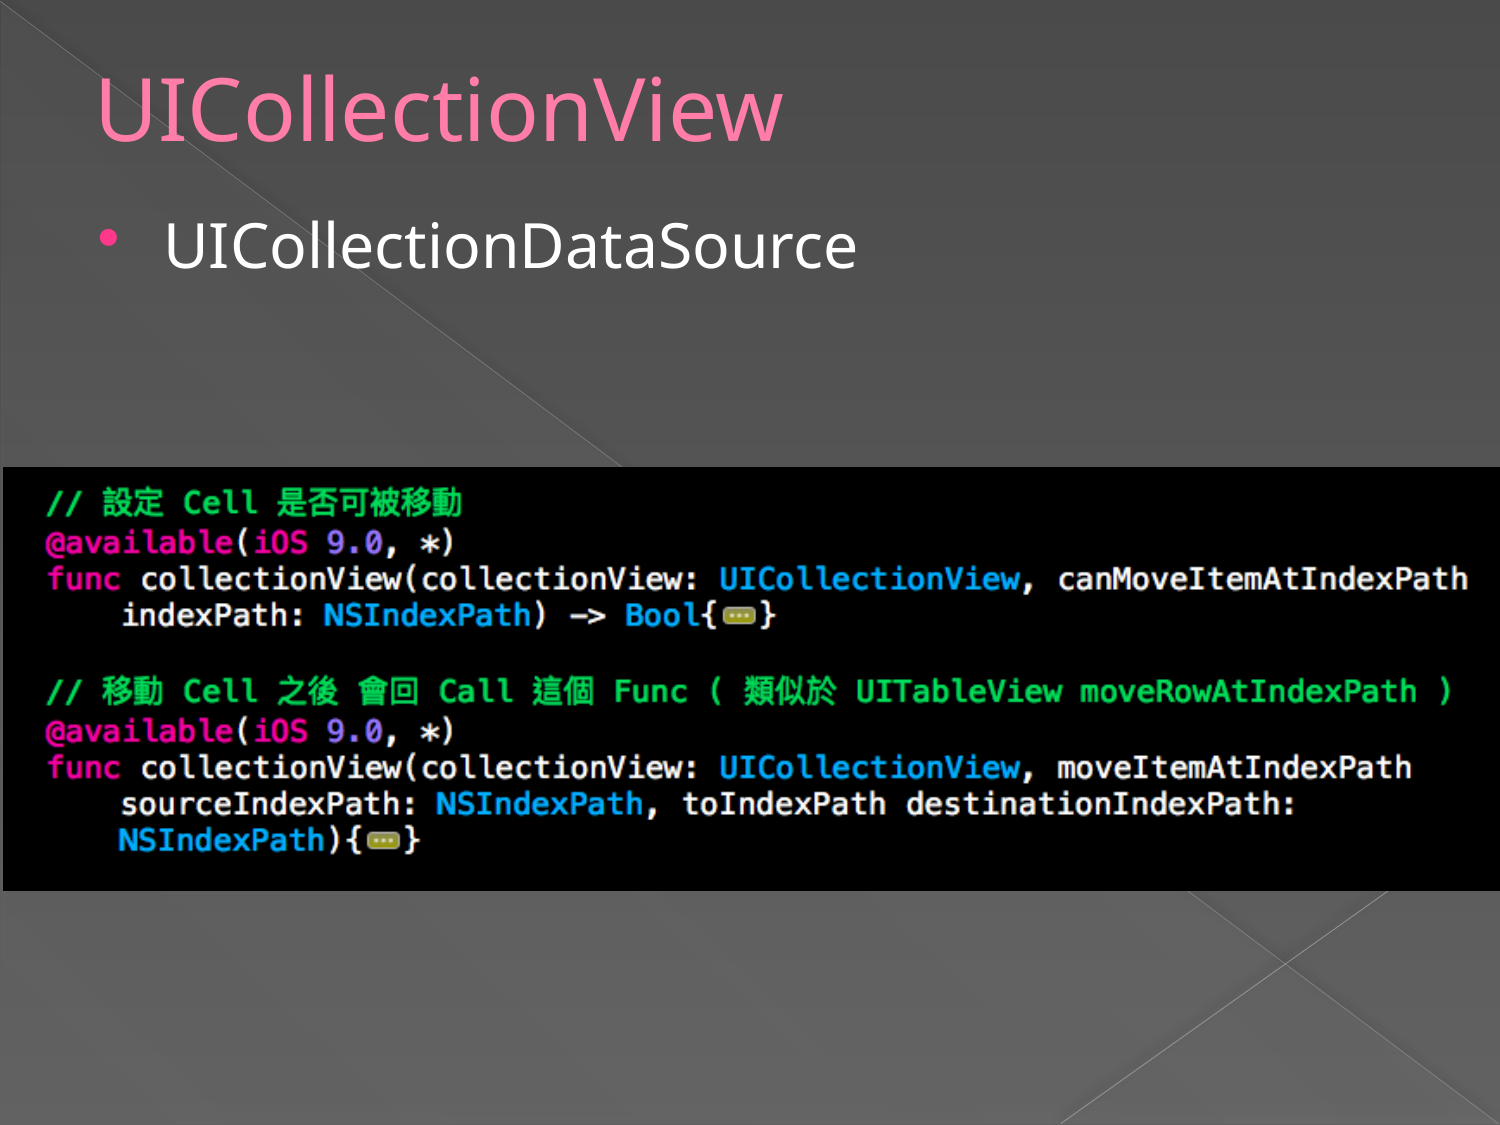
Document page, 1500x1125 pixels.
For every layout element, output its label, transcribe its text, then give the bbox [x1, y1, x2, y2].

picture [2, 467, 1500, 892]
list UICollectionDataSource [75, 199, 1425, 293]
title UICollectionView [0, 46, 922, 168]
